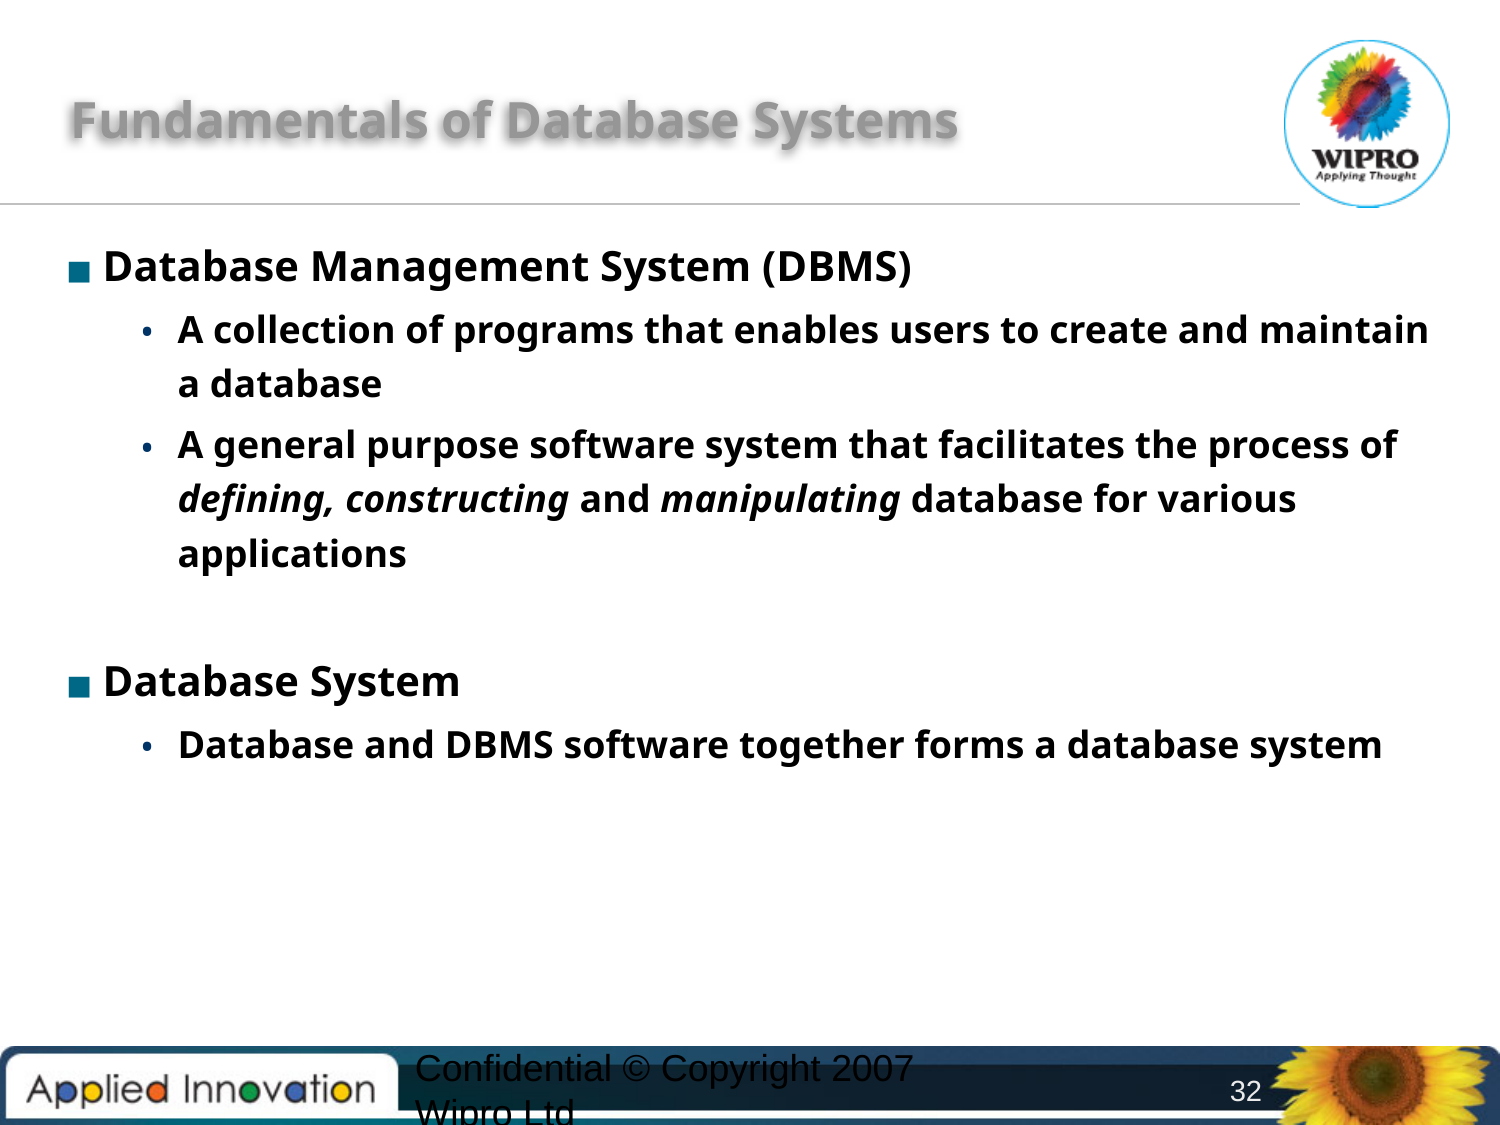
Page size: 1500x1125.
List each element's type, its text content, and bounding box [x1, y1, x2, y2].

title Fundamentals of Database Systems [0, 62, 1275, 176]
footer Confidential © Copyright 2007 Wipro Ltd [399, 1057, 975, 1121]
picture [0, 1046, 1500, 1125]
list Database Management System (DBMS) A collection of programs that enables users to create and maintain a database A general purpose software system that facilitates the process of defining, constructing and manipulating database for various applications Database System Database and DBMS software together forms a database system [50, 222, 1450, 925]
picture [527, 1121, 541, 1125]
picture [1284, 37, 1450, 208]
